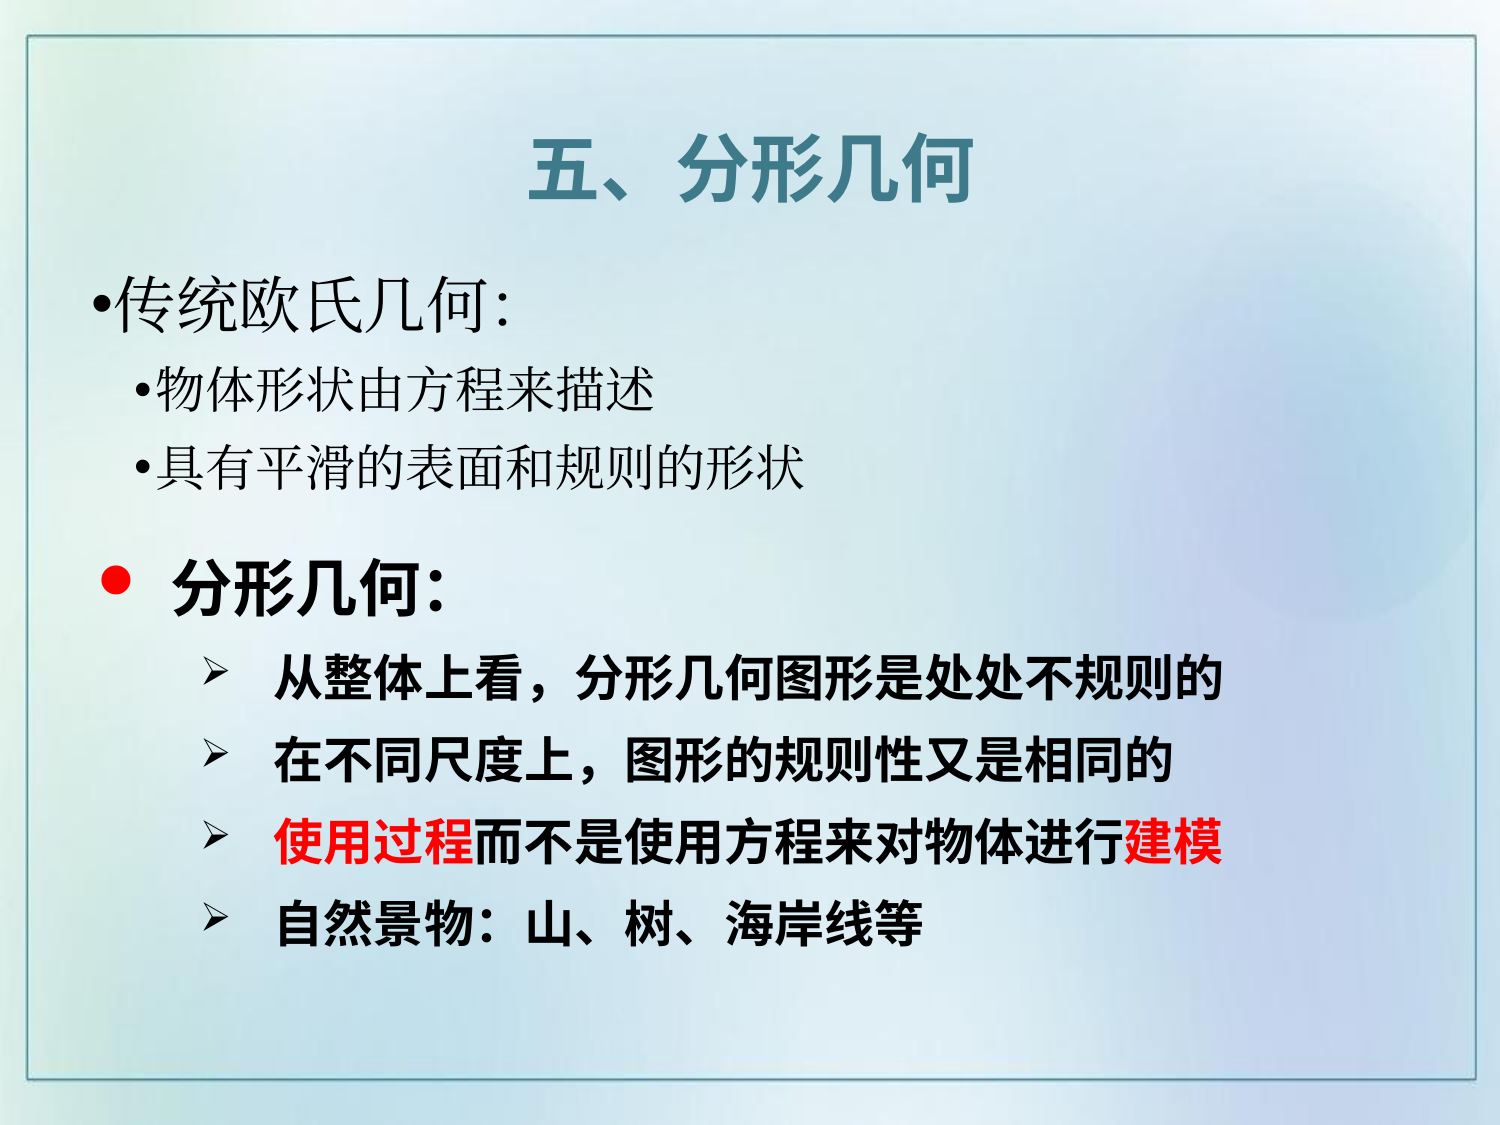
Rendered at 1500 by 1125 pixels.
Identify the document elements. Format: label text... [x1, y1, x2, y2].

list 传统欧氏几何： 物体形状由方程来描述 具有平滑的表面和规则的形状 [76, 243, 1412, 545]
text_box 分形几何： 从整体上看，分形几何图形是处处不规则的 在不同尺度上，图形的规则性又是相同的 使用过程而不是使用方程来对物体进行建模 自然景物：山、树、海岸线等 [82, 527, 1418, 960]
text_box 五、分形几何 [251, 114, 1249, 220]
picture [0, 0, 1500, 1125]
